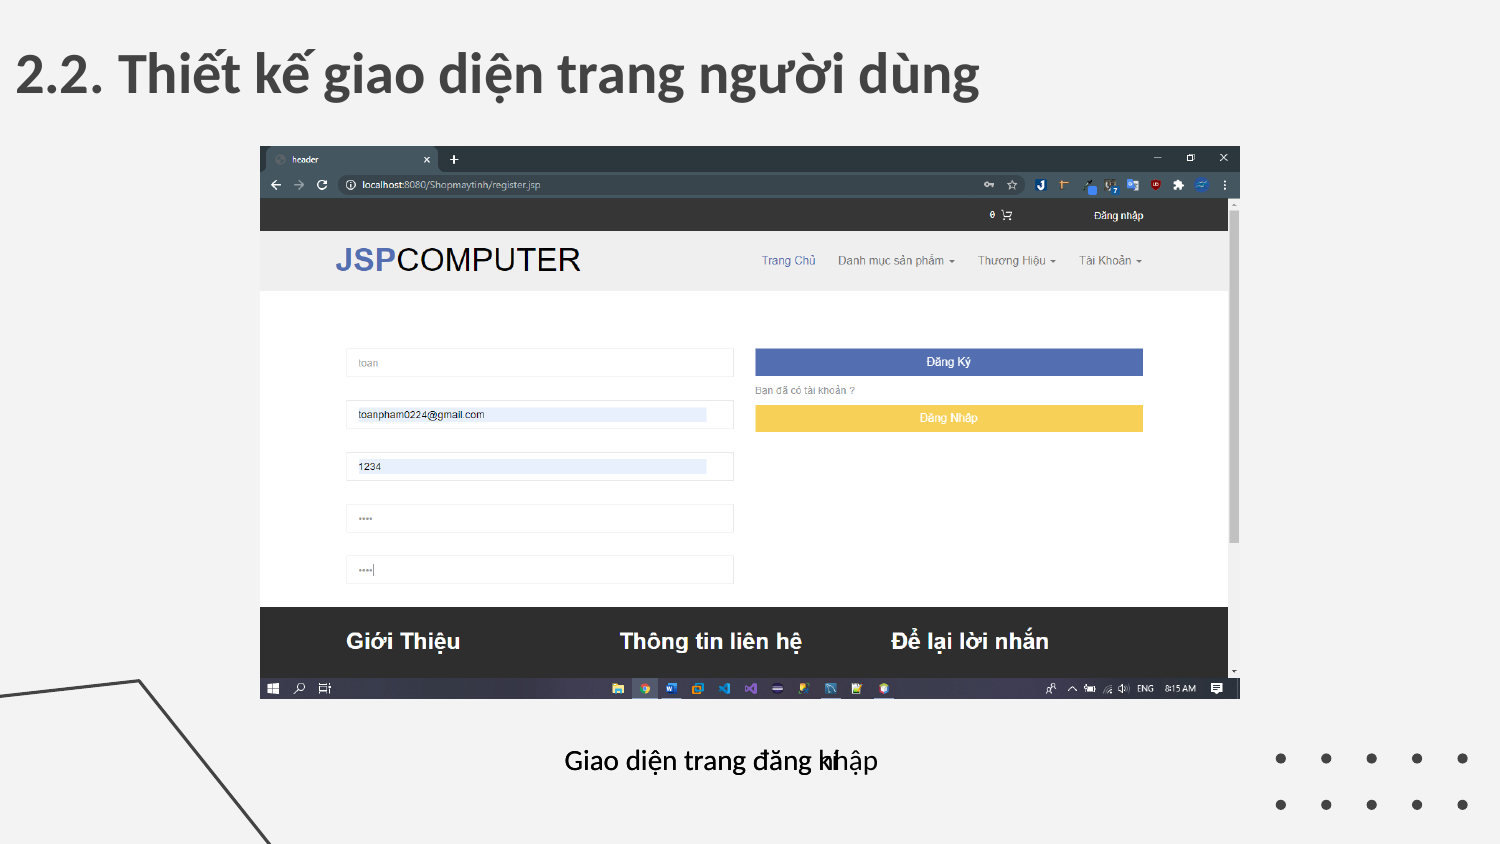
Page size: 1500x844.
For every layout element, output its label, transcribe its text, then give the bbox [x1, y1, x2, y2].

text_box Giao diện trang đăng kí [549, 715, 971, 784]
title 2.2. Thiết kế giao diện trang người dùng [0, 20, 1500, 180]
picture [259, 146, 1241, 699]
